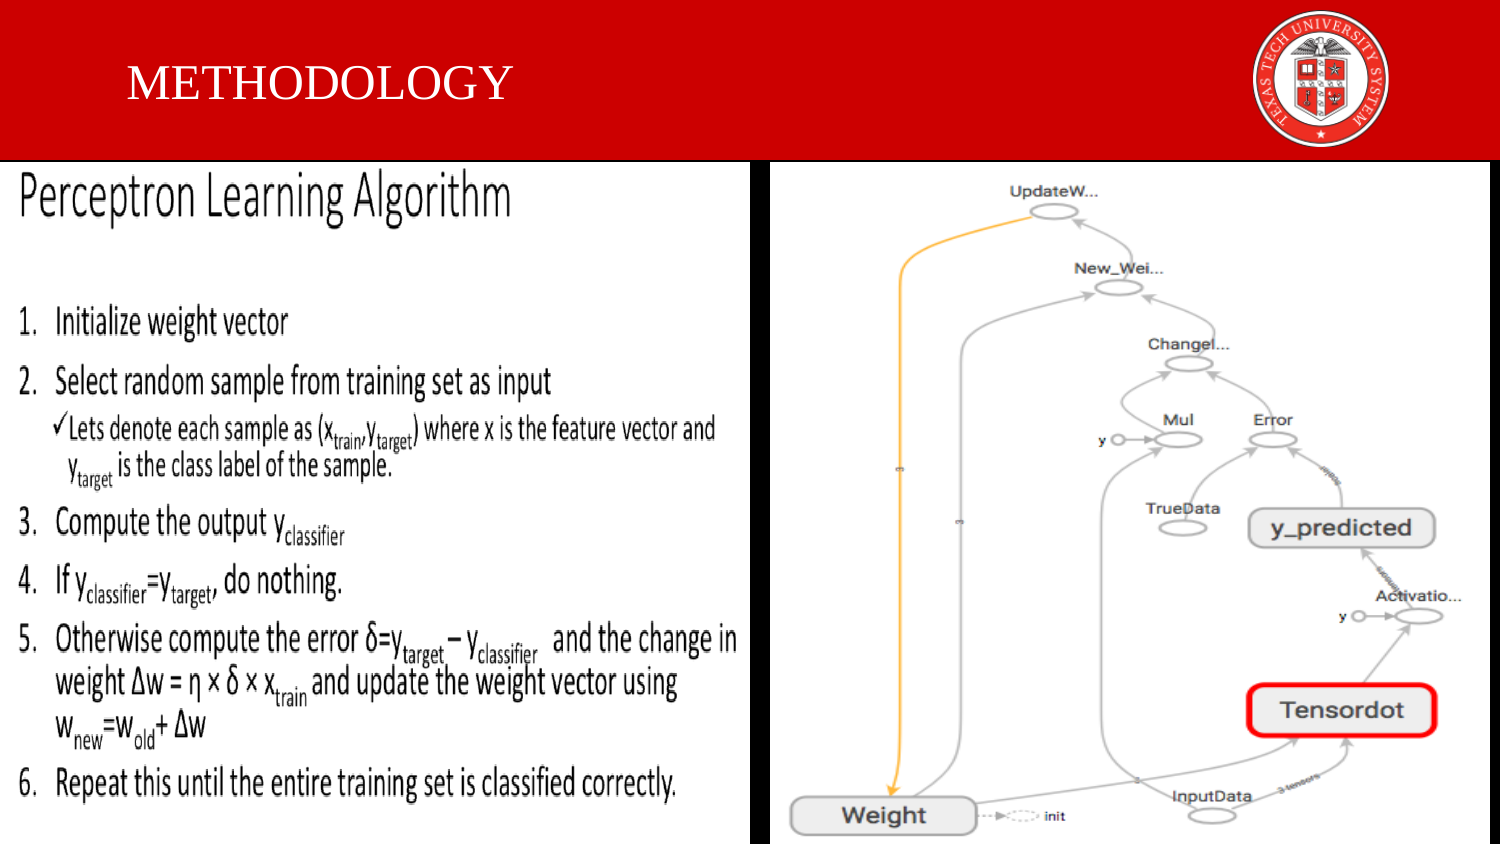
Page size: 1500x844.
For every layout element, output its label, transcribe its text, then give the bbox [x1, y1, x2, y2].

picture [0, 162, 751, 844]
picture [770, 162, 1490, 844]
title METHODOLOGY [111, 9, 1389, 150]
